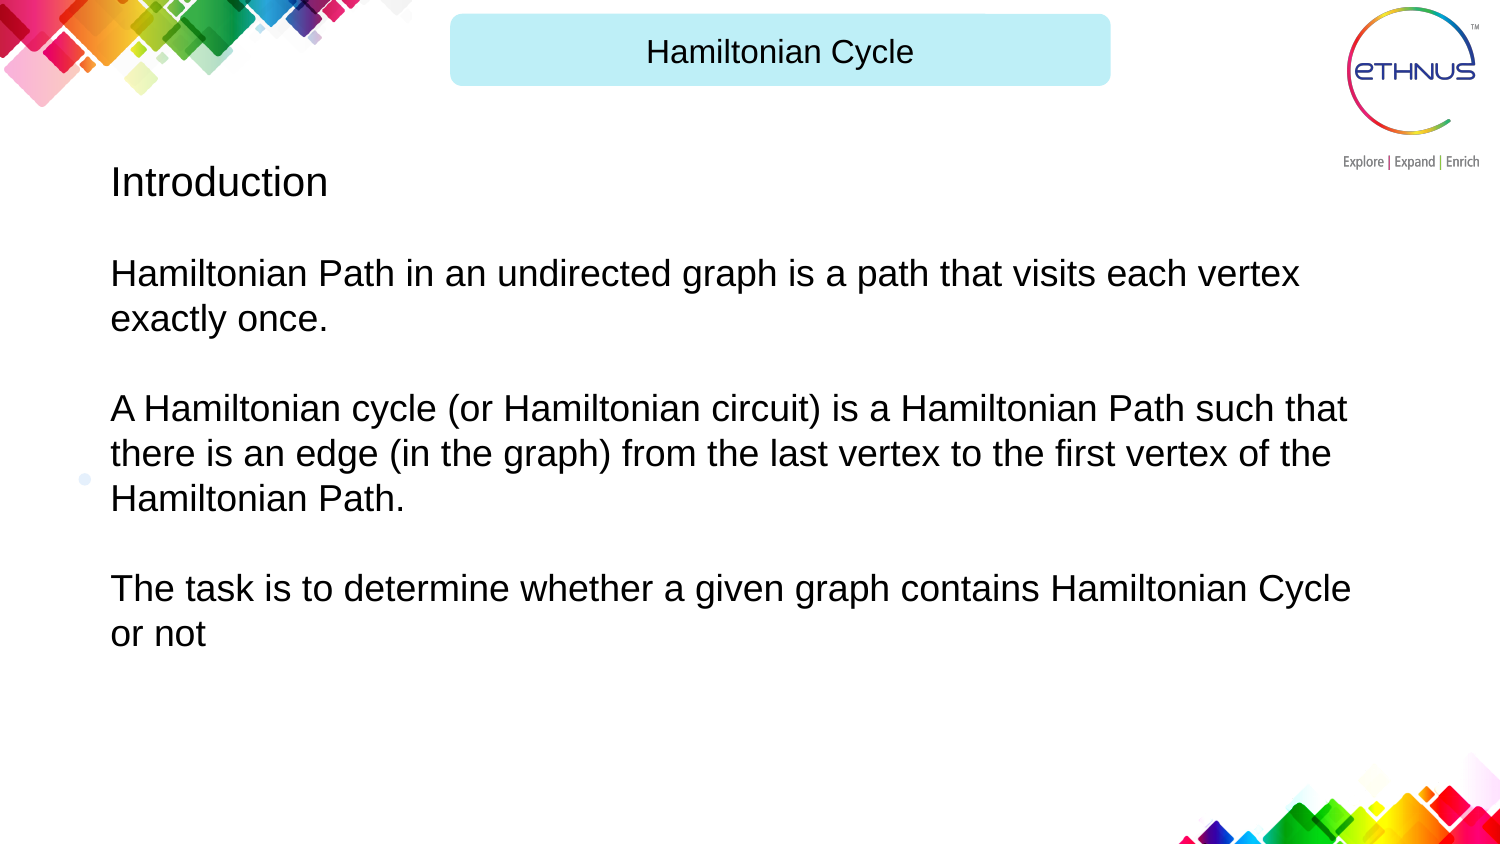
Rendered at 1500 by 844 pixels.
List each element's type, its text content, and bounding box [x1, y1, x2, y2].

text_box Introduction Hamiltonian Path in an undirected graph is a path that visits each vertex exactly once. A Hamiltonian cycle (or Hamiltonian circuit) is a Hamiltonian Path such that there is an edge (in the graph) from the last vertex to the first vertex of the Hamiltonian Path. The task is to determine whether a given graph contains Hamiltonian Cycle or not [95, 146, 1405, 797]
picture [1344, 7, 1479, 170]
picture [0, 0, 412, 107]
text_box Hamiltonian Cycle [450, 13, 1111, 86]
text_box [78, 473, 92, 486]
picture [1110, 752, 1500, 844]
